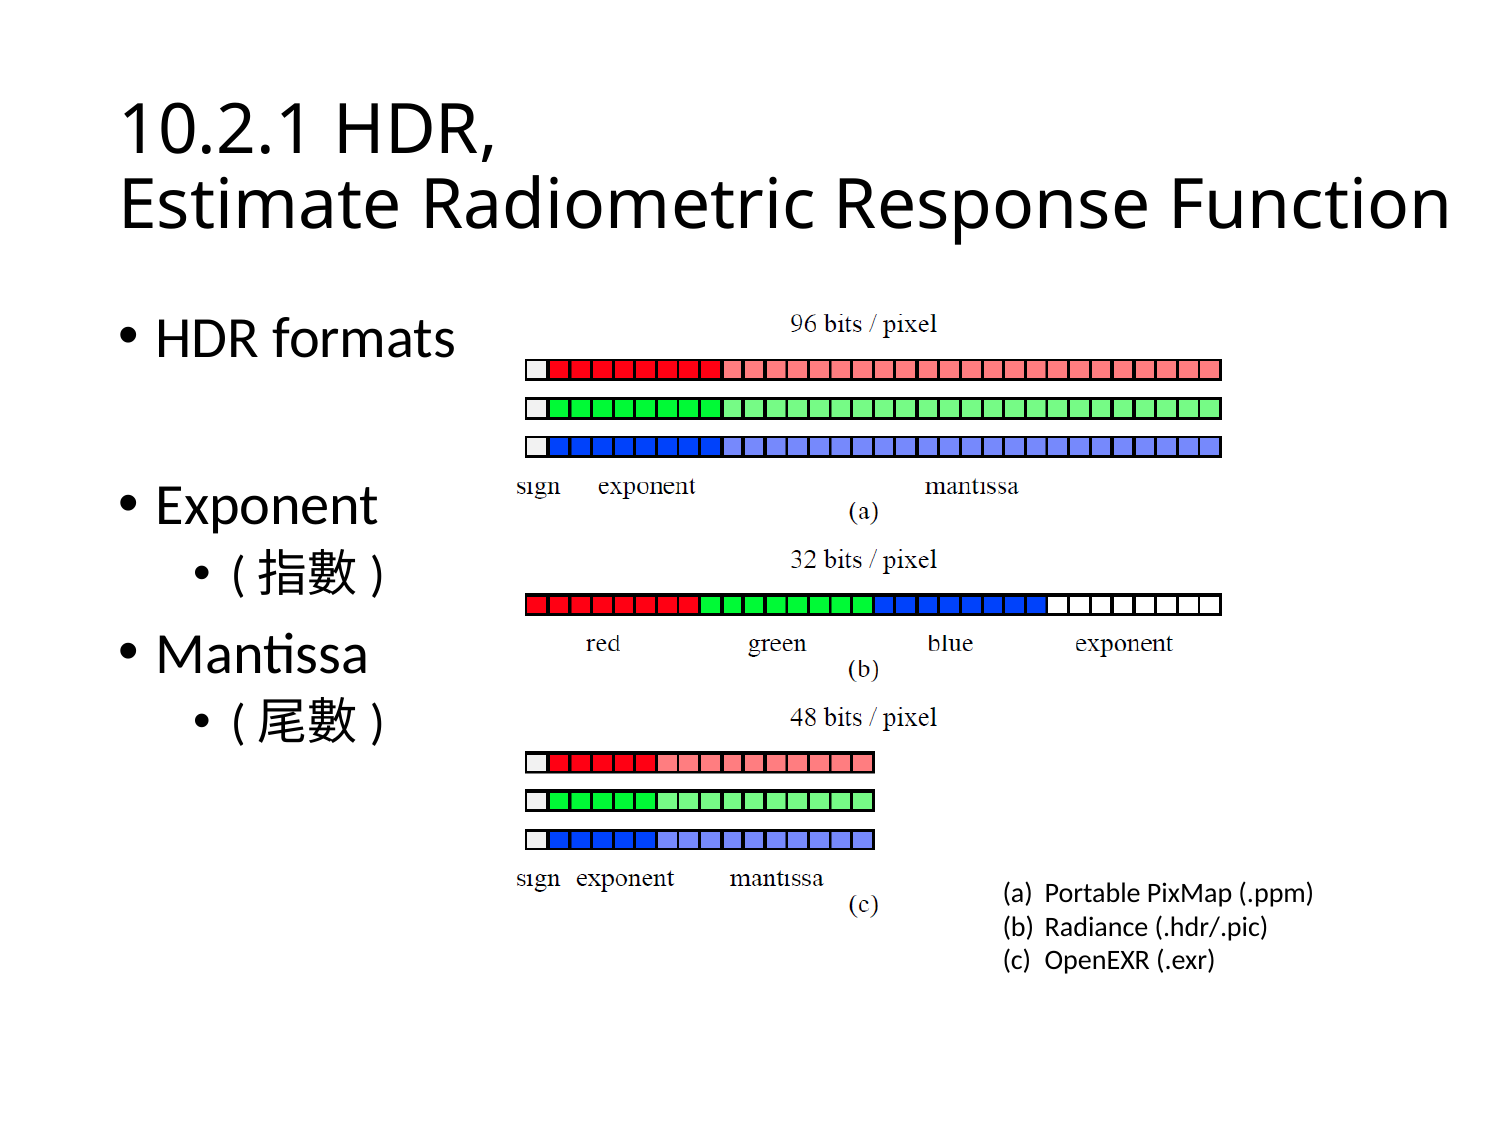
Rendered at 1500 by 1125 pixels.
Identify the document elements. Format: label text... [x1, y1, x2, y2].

picture [509, 299, 1229, 926]
list HDR formats Exponent (指數) Mantissa (尾數) [103, 299, 1397, 1014]
title 10.2.1 HDR, Estimate Radiometric Response Function [103, 59, 1477, 278]
text_box Portable PixMap (.ppm) Radiance (.hdr/.pic) OpenEXR (.exr) [987, 867, 1330, 983]
